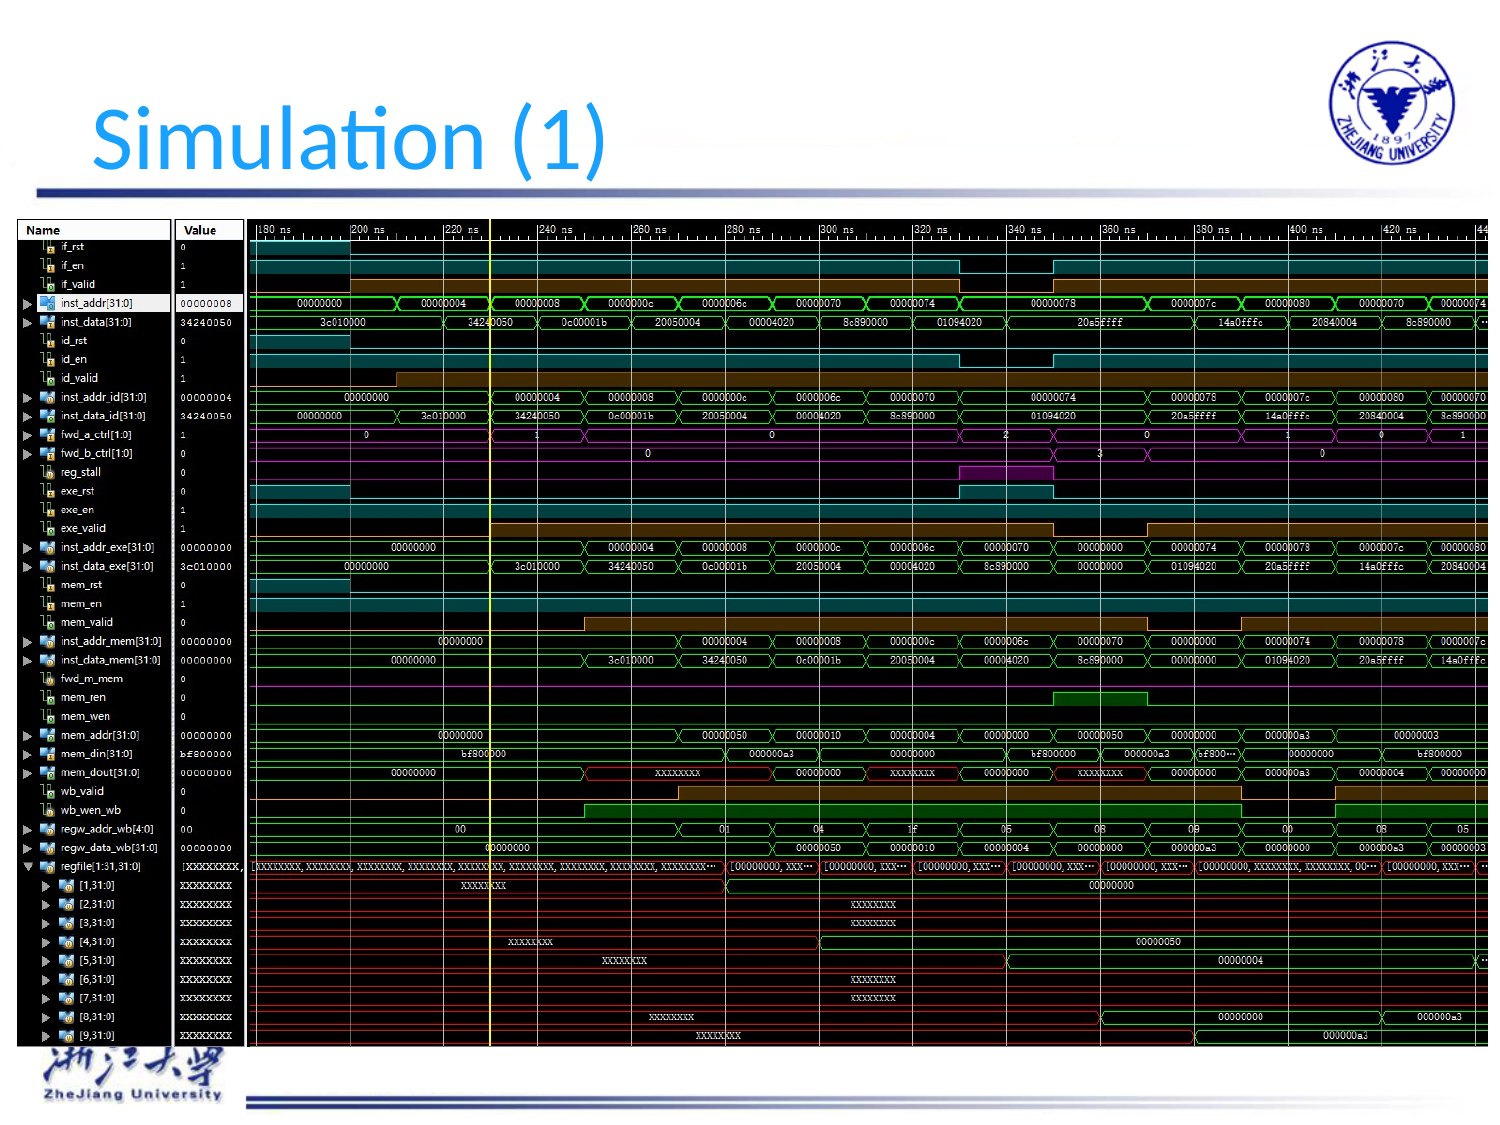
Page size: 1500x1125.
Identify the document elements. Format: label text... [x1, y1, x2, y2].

title Simulation (1) [76, 54, 1226, 212]
picture [0, 0, 1500, 1125]
